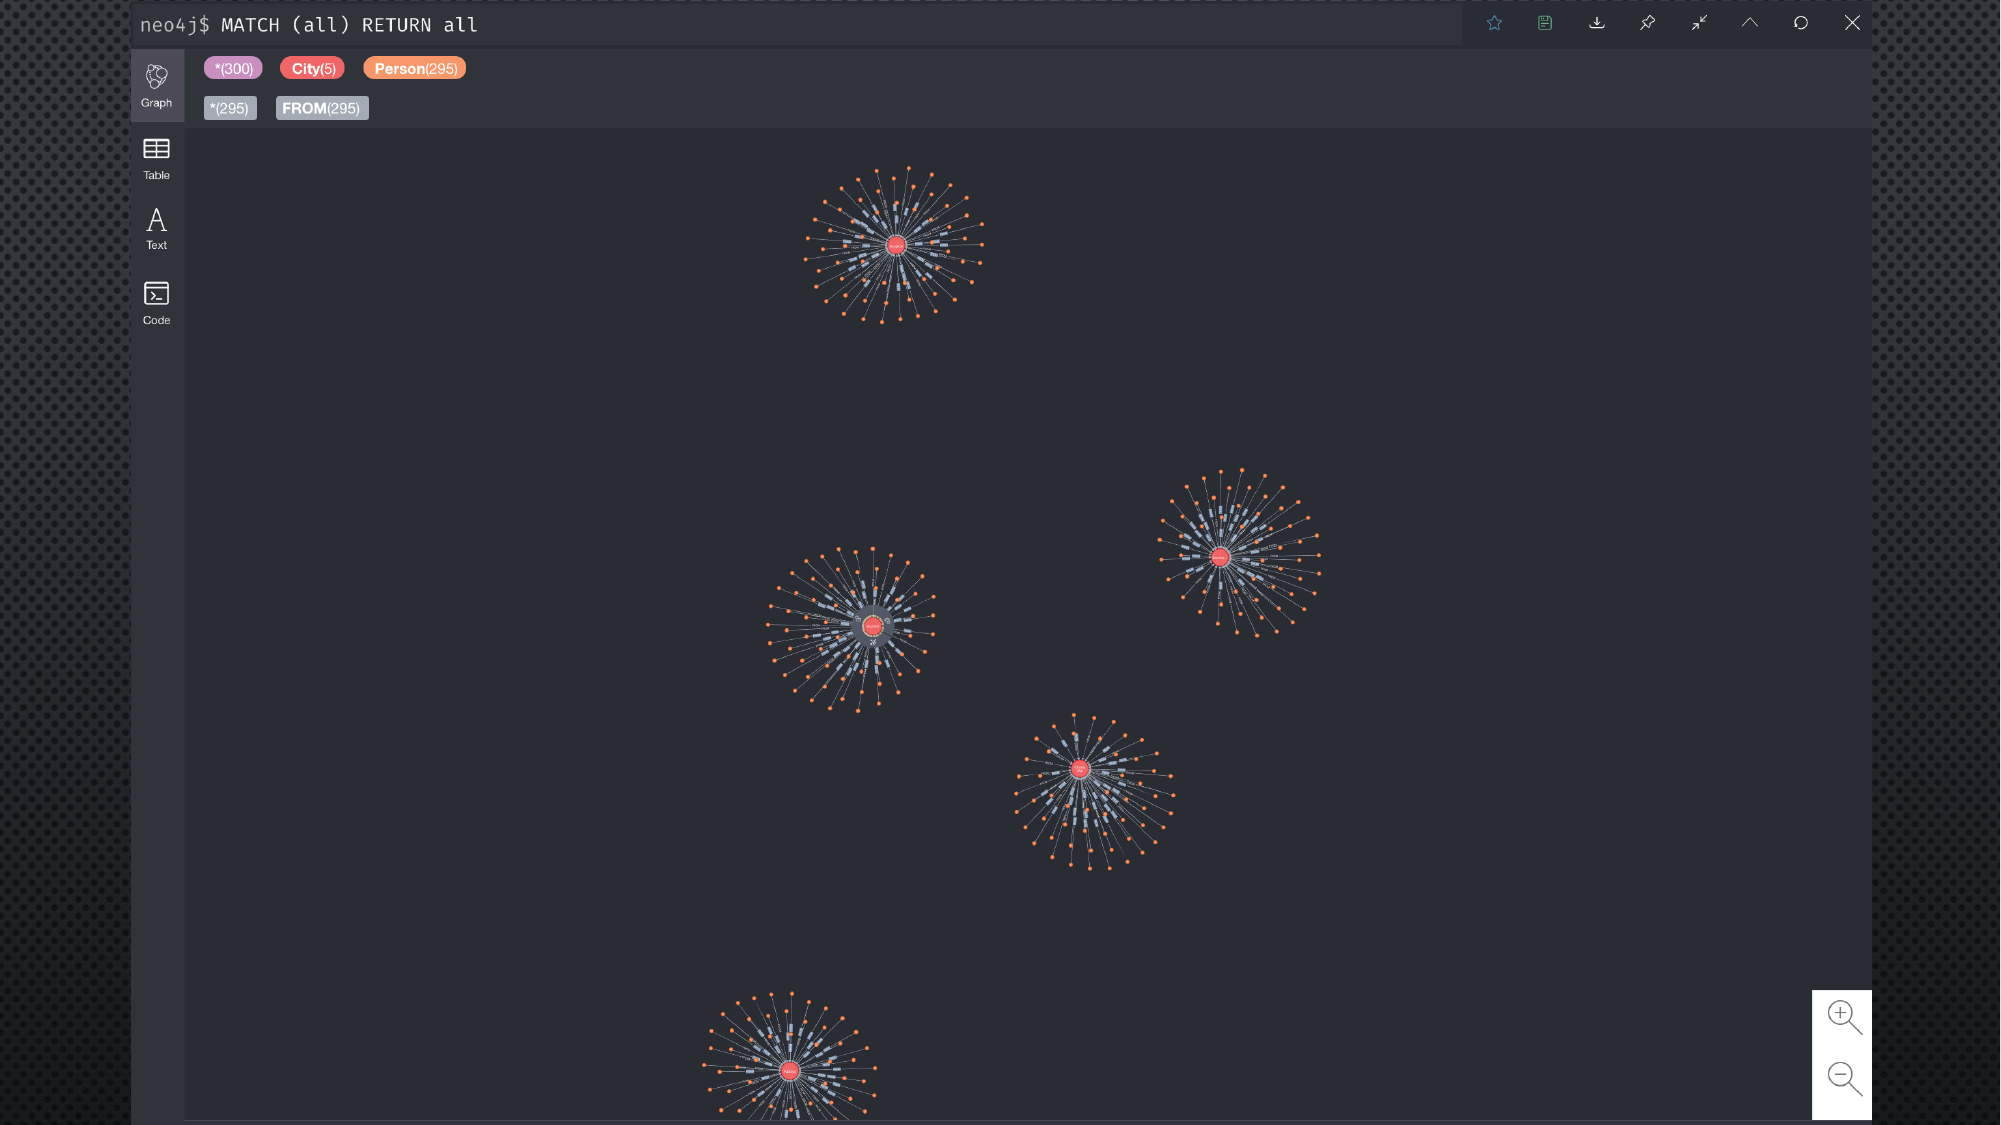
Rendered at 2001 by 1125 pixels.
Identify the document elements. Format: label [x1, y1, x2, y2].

picture [131, 1, 1873, 1125]
